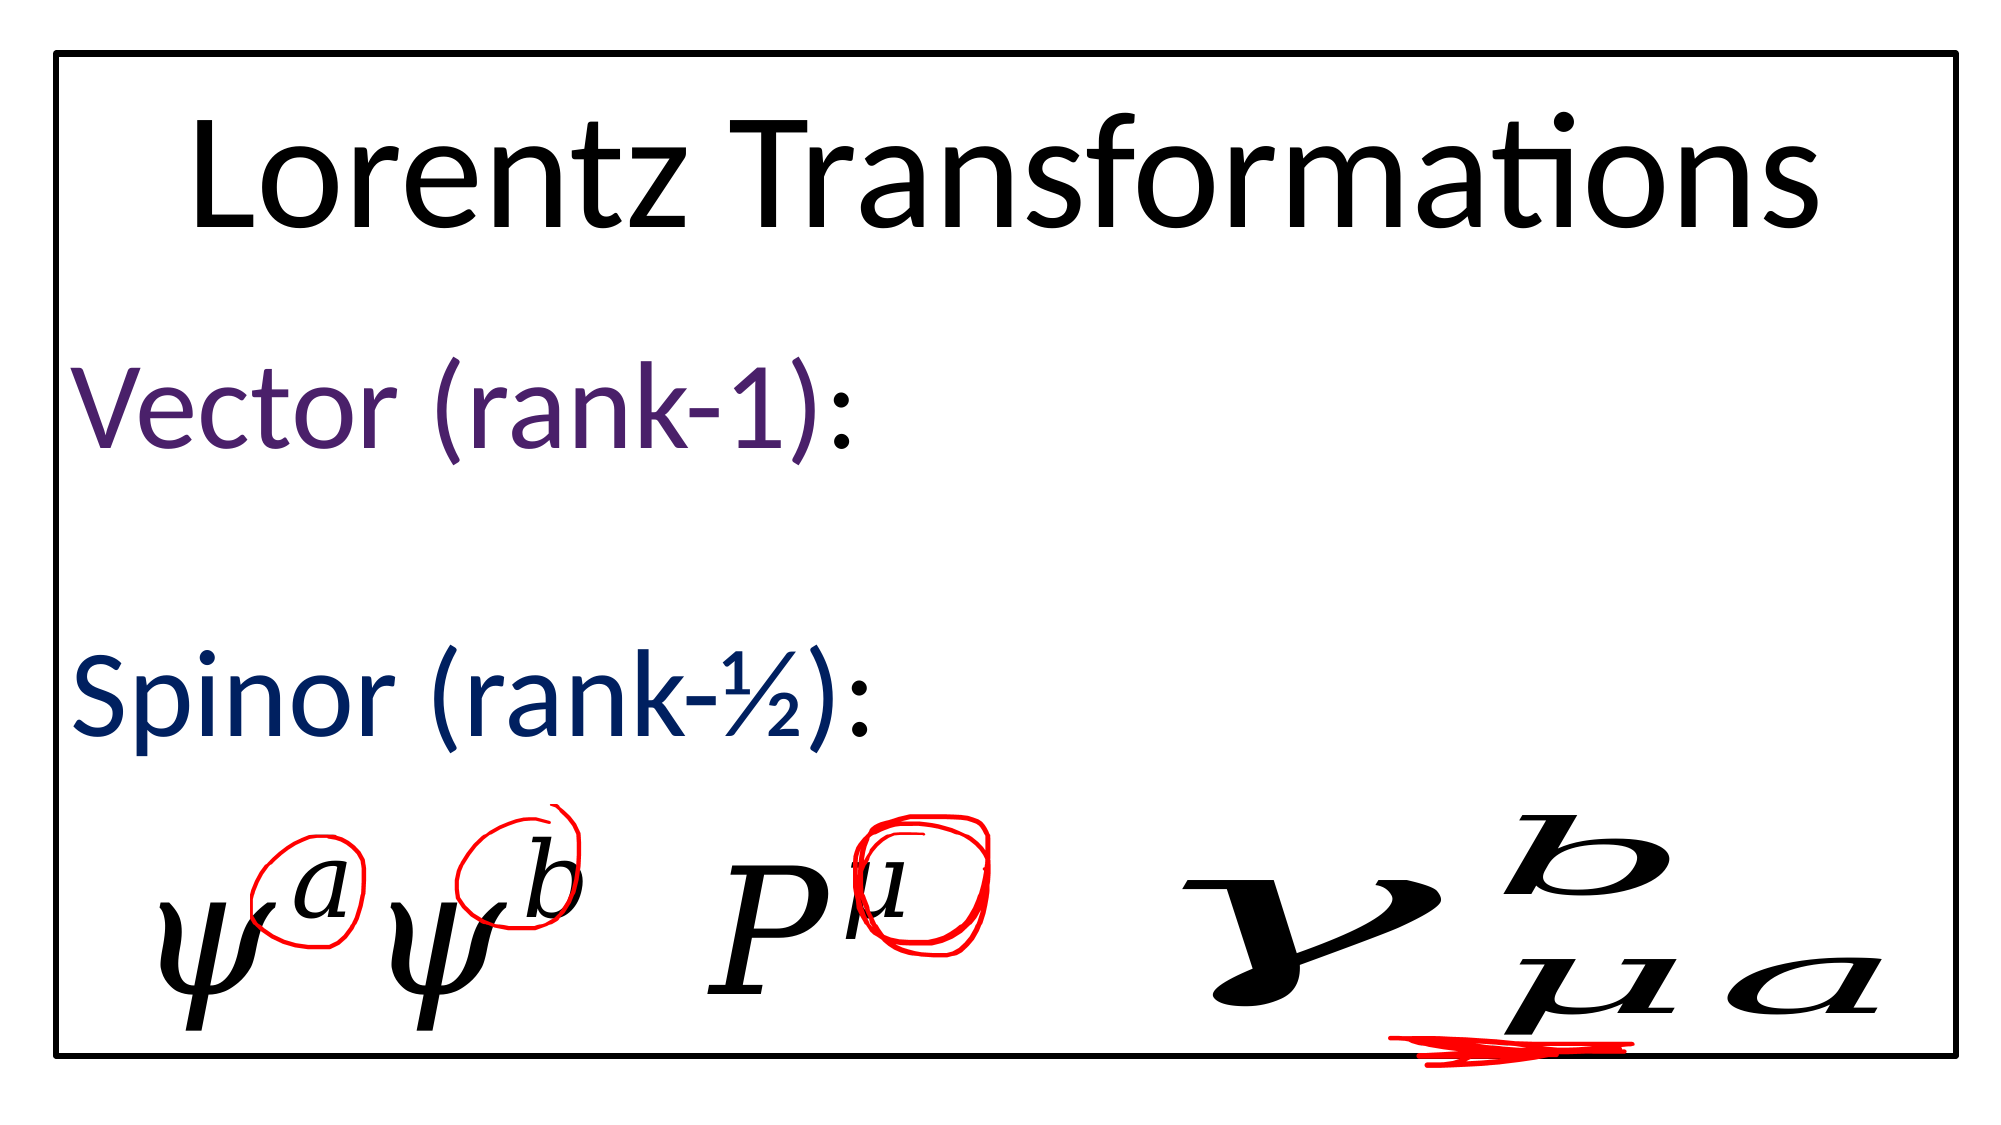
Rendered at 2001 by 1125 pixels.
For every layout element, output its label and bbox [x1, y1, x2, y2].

picture [250, 804, 1643, 1076]
